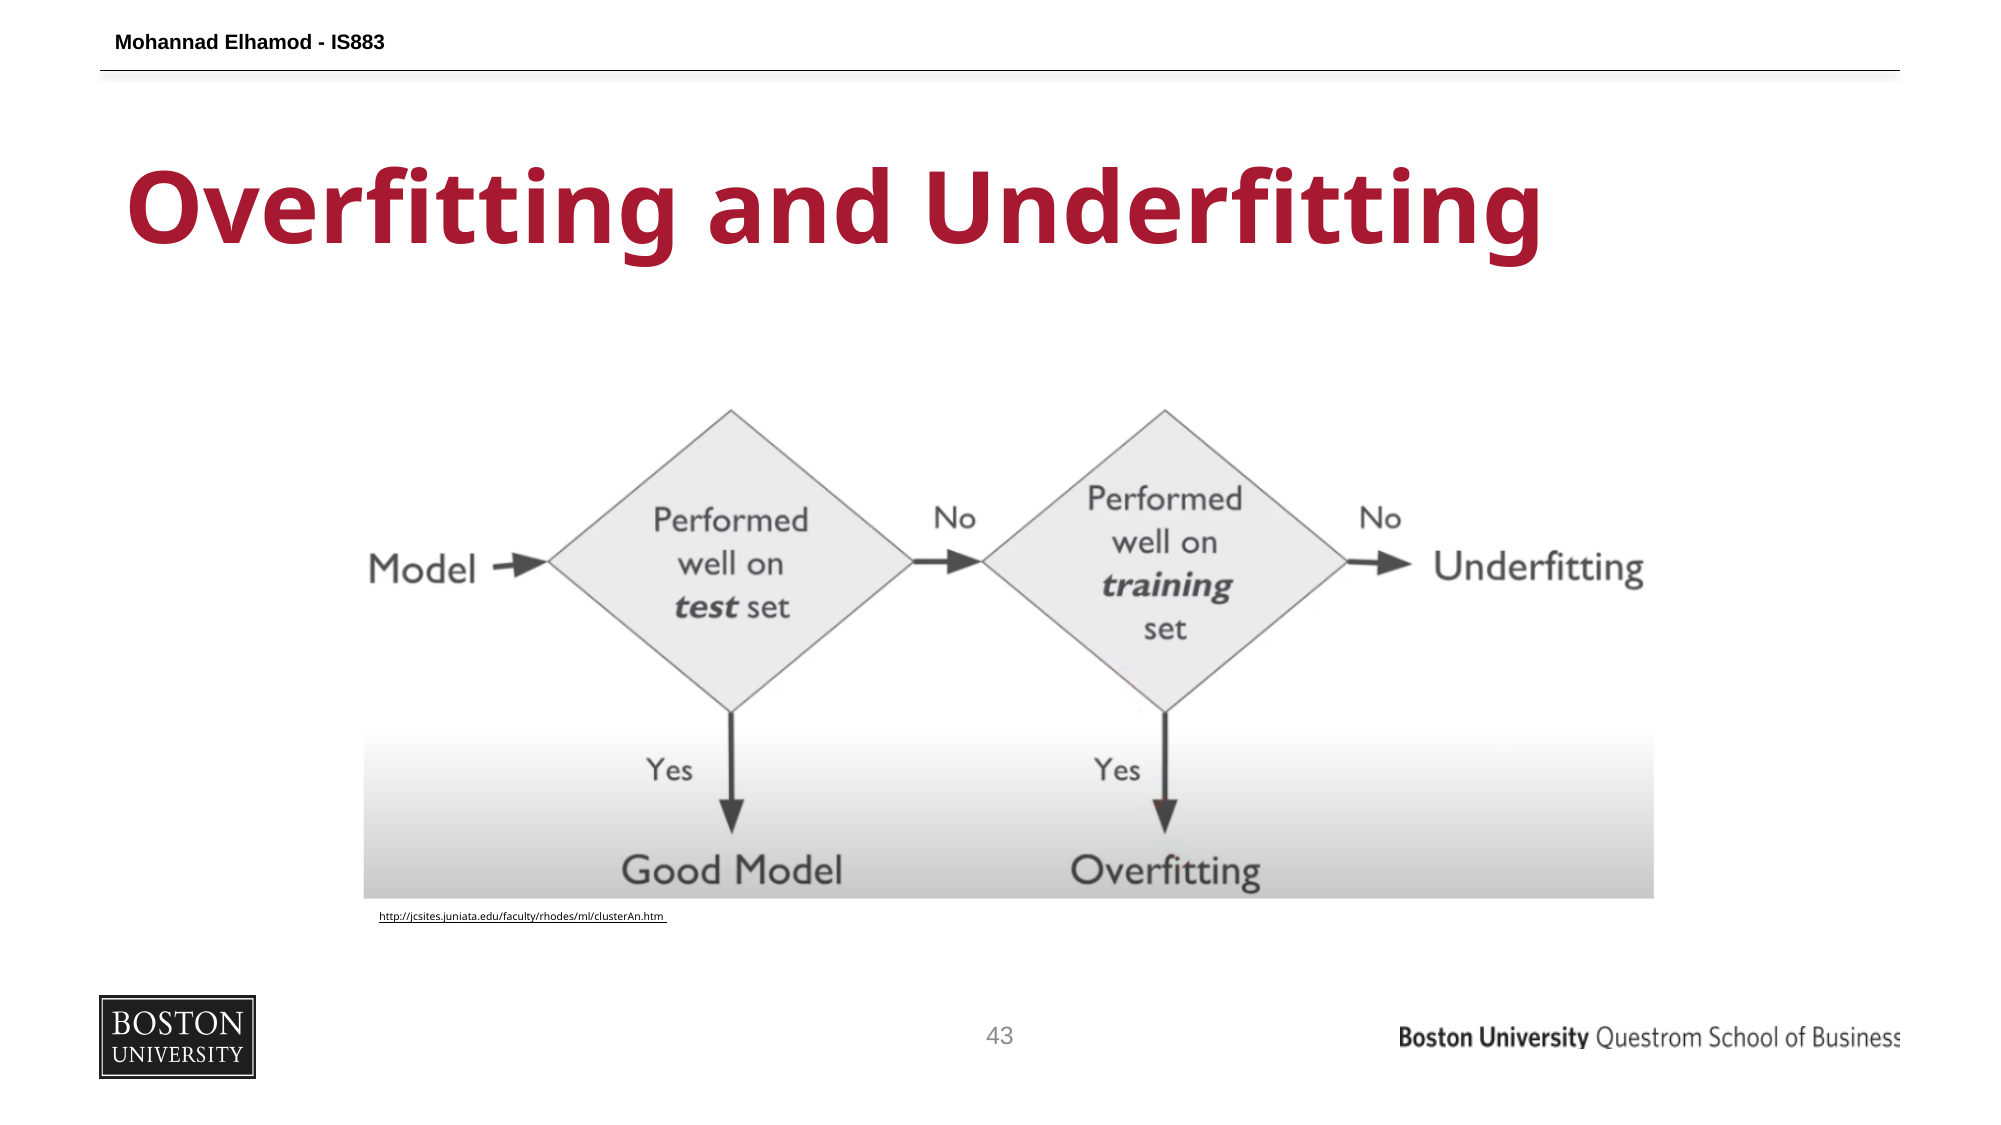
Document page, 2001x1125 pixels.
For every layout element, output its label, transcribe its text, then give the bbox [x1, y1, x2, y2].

title Overfitting and Underfitting [109, 137, 1900, 270]
picture [99, 995, 256, 1079]
slide_number 43 [766, 1004, 1234, 1065]
footer Mohannad Elhamod - IS883 [99, 10, 734, 71]
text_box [334, 359, 1666, 936]
